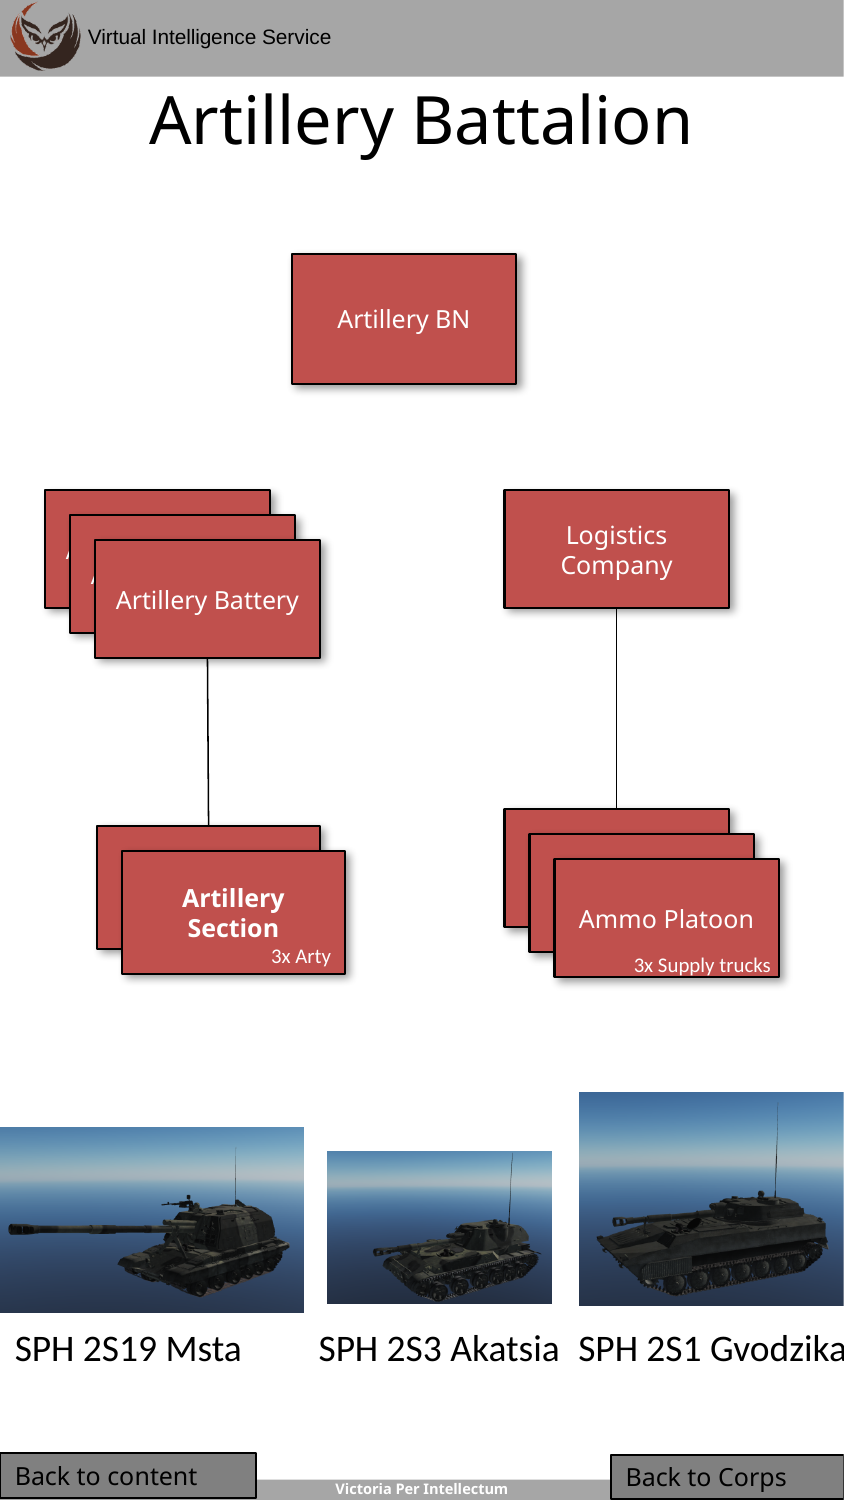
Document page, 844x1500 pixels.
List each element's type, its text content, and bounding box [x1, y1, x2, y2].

text_box Artillery Battery [43, 488, 272, 610]
picture [578, 1092, 844, 1306]
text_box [97, 825, 362, 952]
text_box SPH 2S19 Msta [0, 1321, 272, 1377]
text_box Logistics Company [502, 488, 731, 610]
text_box Back to Corps [610, 1454, 844, 1500]
text_box Artillery BN [290, 252, 518, 386]
text_box Back to content [0, 1453, 257, 1498]
text_box Artillery Battery [68, 513, 297, 635]
text_box SPH 2S1 Gvodzika [563, 1316, 844, 1377]
picture [327, 1150, 552, 1304]
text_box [504, 808, 760, 936]
title Artillery Battalion [0, 76, 844, 160]
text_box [554, 858, 810, 986]
picture [0, 1127, 304, 1314]
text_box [122, 850, 387, 977]
picture [0, 0, 88, 76]
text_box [529, 833, 785, 961]
text_box Artillery Battery [93, 538, 322, 660]
text_box SPH 2S3 Akatsia [303, 1316, 563, 1377]
